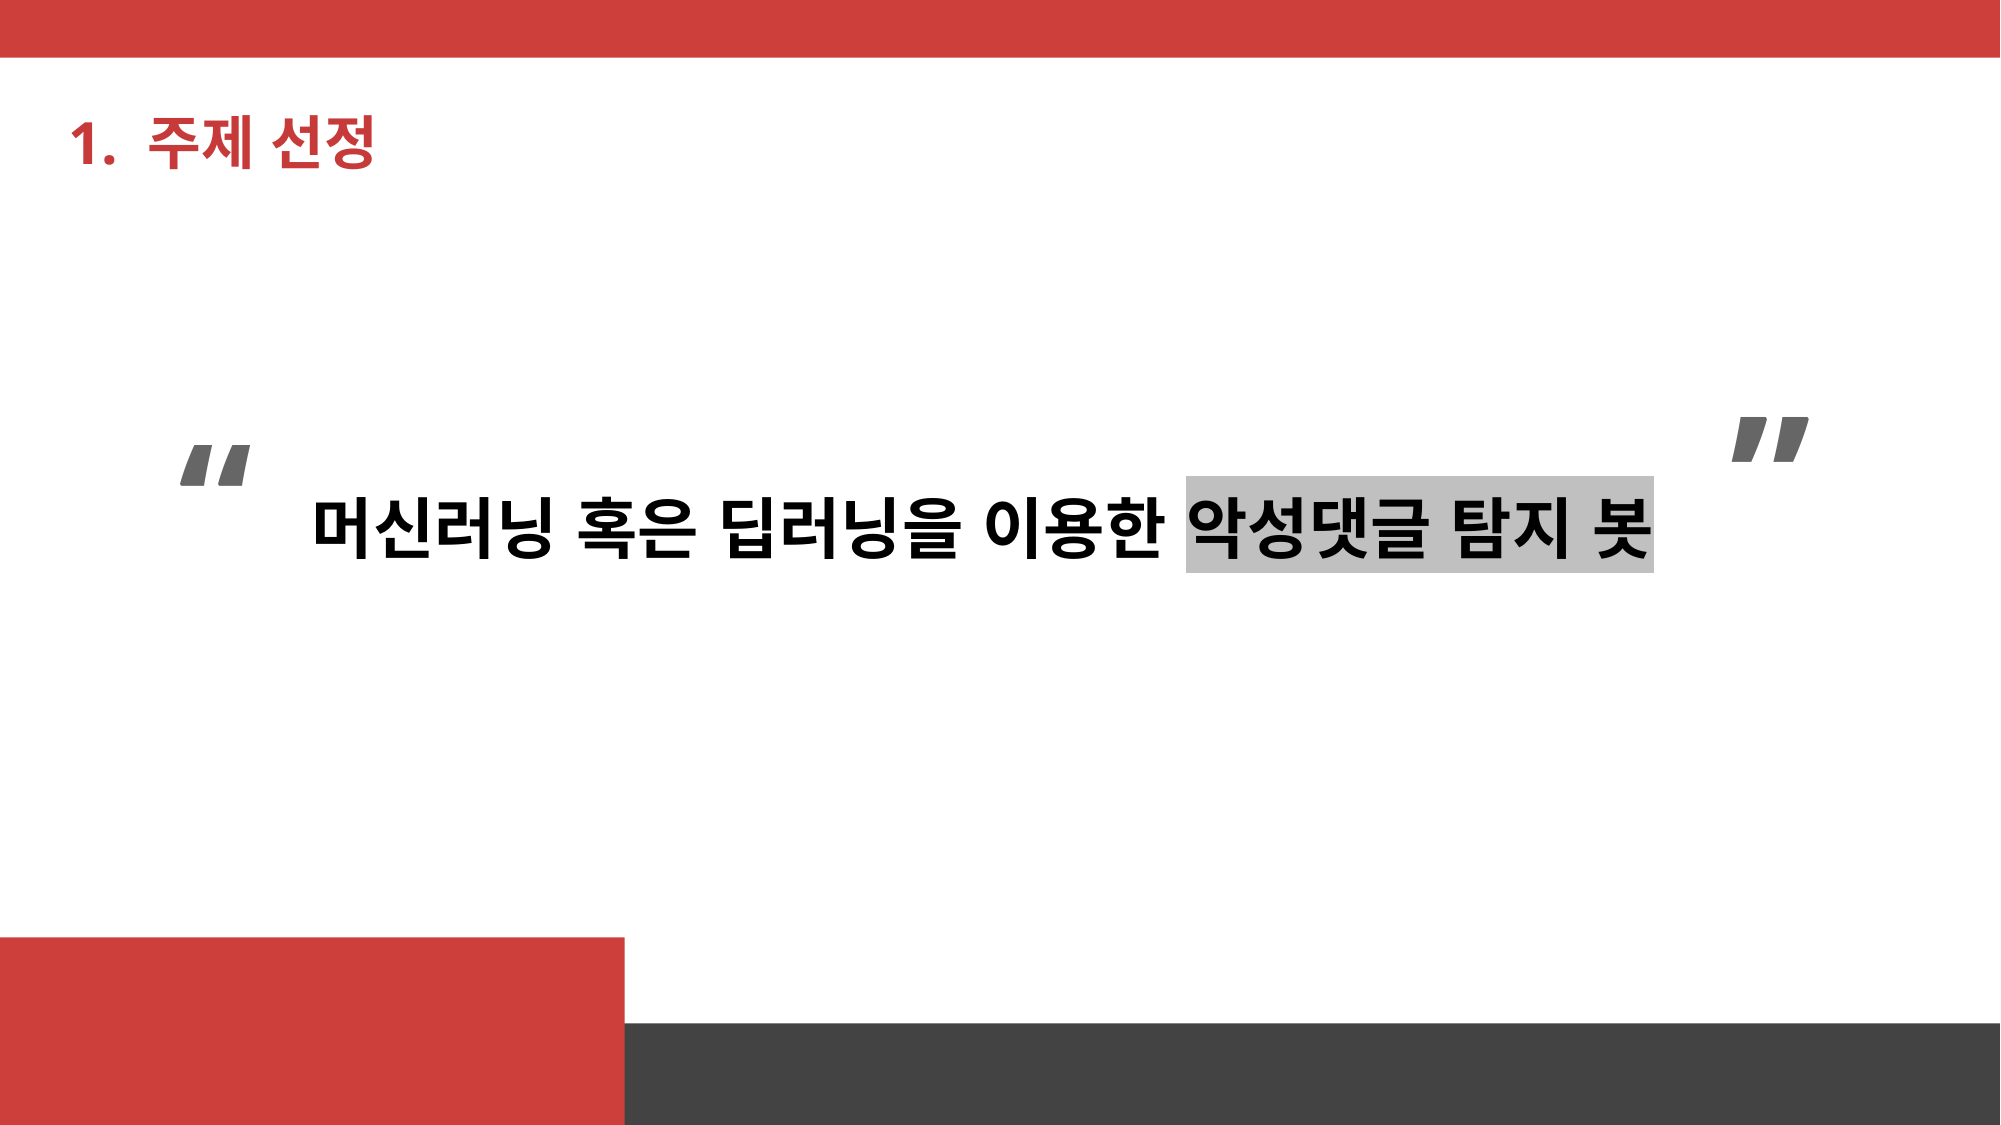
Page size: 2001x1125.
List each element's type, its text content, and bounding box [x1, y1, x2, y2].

title 1. 주제 선정 [0, 85, 526, 194]
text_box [155, 284, 1826, 622]
